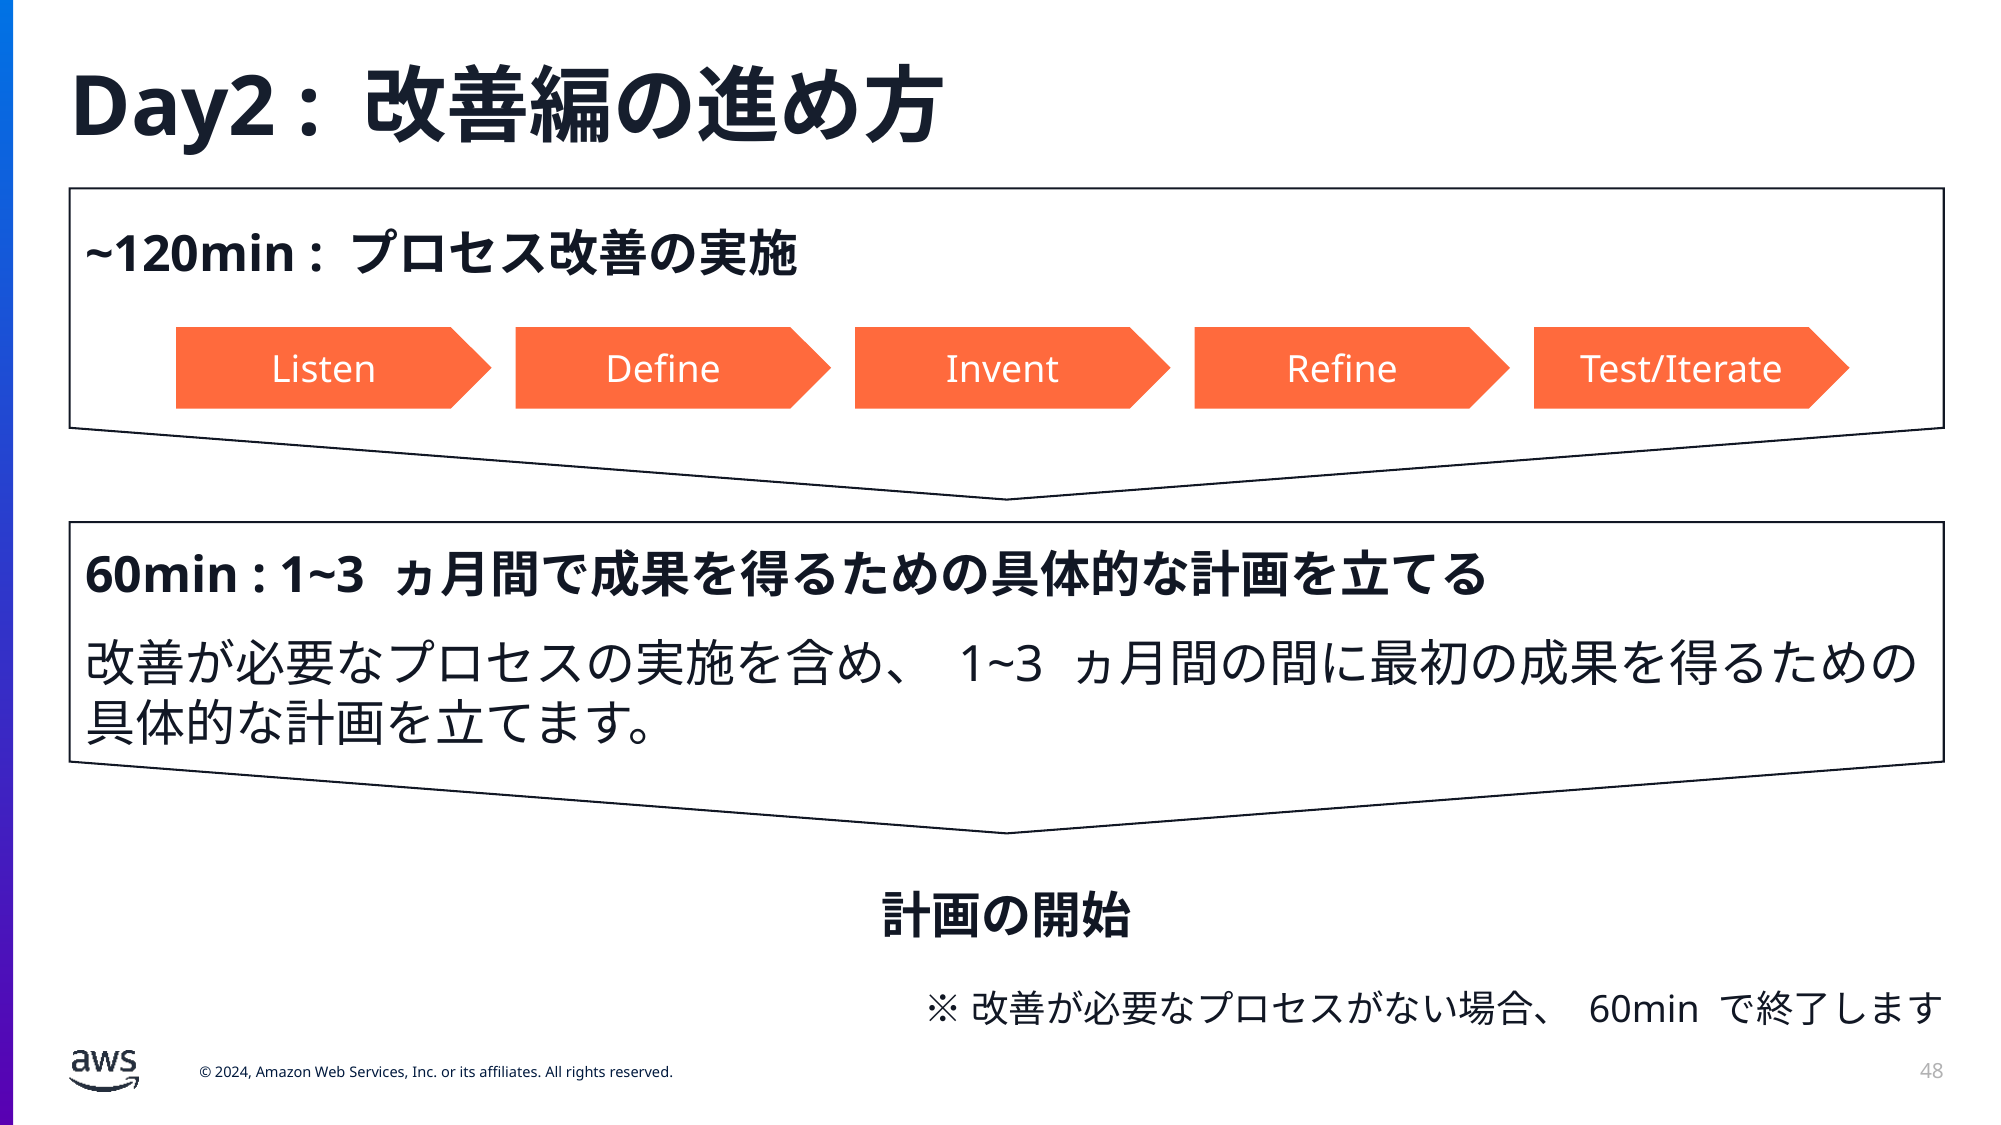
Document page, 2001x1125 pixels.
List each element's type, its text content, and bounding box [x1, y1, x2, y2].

text_box 60min : 1~3 ヵ月間で成果を得るための具体的な計画を立てる [85, 534, 1684, 610]
text_box Listen [175, 326, 494, 410]
text_box Define [514, 326, 833, 410]
text_box 改善が必要なプロセスの実施を含め、 1~3 ヵ月間の間に最初の成果を得るための具体的な計画を立てます。 [85, 623, 1931, 759]
picture [69, 1050, 139, 1092]
text_box [68, 187, 1945, 501]
text_box Invent [854, 326, 1173, 410]
text_box ※改善が必要なプロセスがない場合、 60min で終了します [345, 977, 1944, 1038]
title Day2 : 改善編の進め方 [69, 56, 1944, 163]
text_box Test/Iterate [1533, 326, 1852, 410]
slide_number 48 [1493, 1041, 1944, 1102]
text_box [68, 521, 1945, 835]
text_box ~120min : プロセス改善の実施 [85, 213, 1684, 289]
text_box 計画の開始 [207, 875, 1806, 951]
text_box Refine [1193, 326, 1512, 410]
